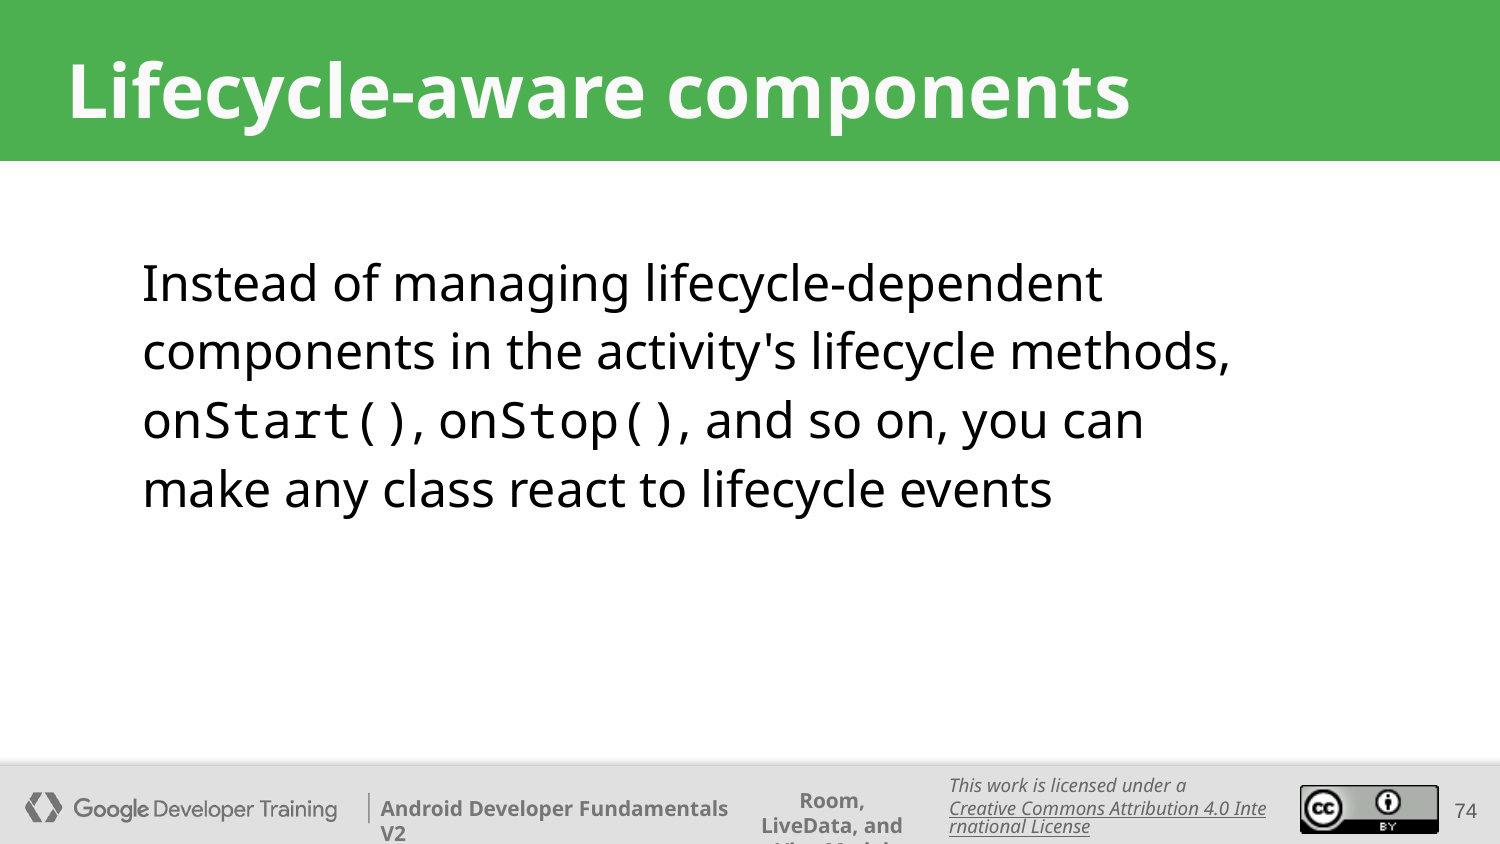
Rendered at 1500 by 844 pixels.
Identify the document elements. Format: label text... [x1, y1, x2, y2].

picture [0, 161, 1500, 844]
title Lifecycle-aware components [51, 28, 1449, 122]
slide_number ‹#› [1402, 777, 1493, 842]
list Instead of managing lifecycle-dependent components in the activity's lifecycle methods, onStart(), onStop(), and so on, you can make any class react to lifecycle events [127, 227, 1252, 718]
